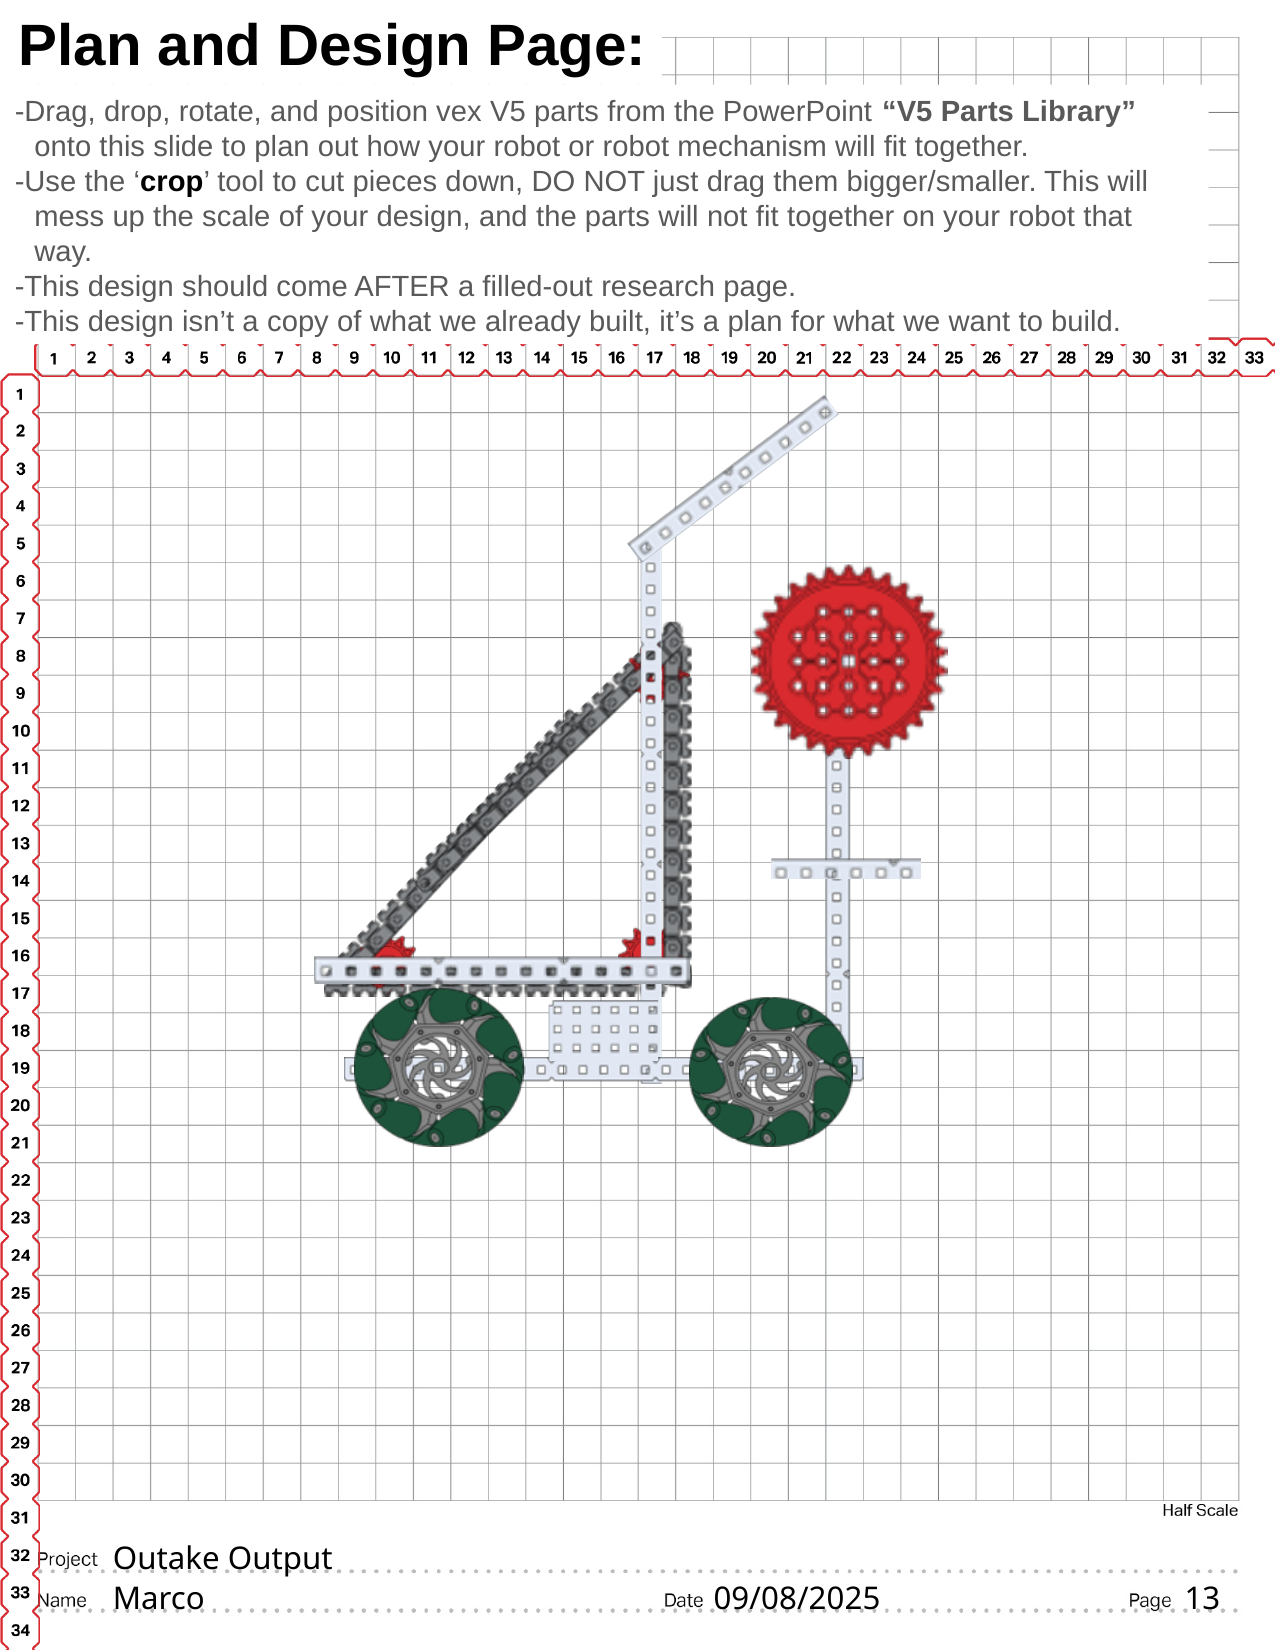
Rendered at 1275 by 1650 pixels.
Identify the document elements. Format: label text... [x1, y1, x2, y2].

subtitle 13 [1184, 1577, 1265, 1616]
text_box -Drag, drop, rotate, and position vex V5 parts from the PowerPoint “V5 Parts Library” onto this slide to plan out how your robot or robot mechanism will fit together. -Use the ‘crop’ tool to cut pieces down, DO NOT just drag them bigger/smaller. This will mess up the scale of your design, and the parts will not fit together on your robot that way. -This design should come AFTER a filled-out research page. -This design isn’t a copy of what we already built, it’s a plan for what we want to build. [0, 84, 1209, 345]
subtitle 09/08/2025 [713, 1577, 1127, 1616]
subtitle Marco [112, 1577, 638, 1616]
picture [0, 0, 1275, 1650]
text_box Plan and Design Page: [3, 0, 662, 84]
title Outake Output [112, 1538, 1238, 1577]
